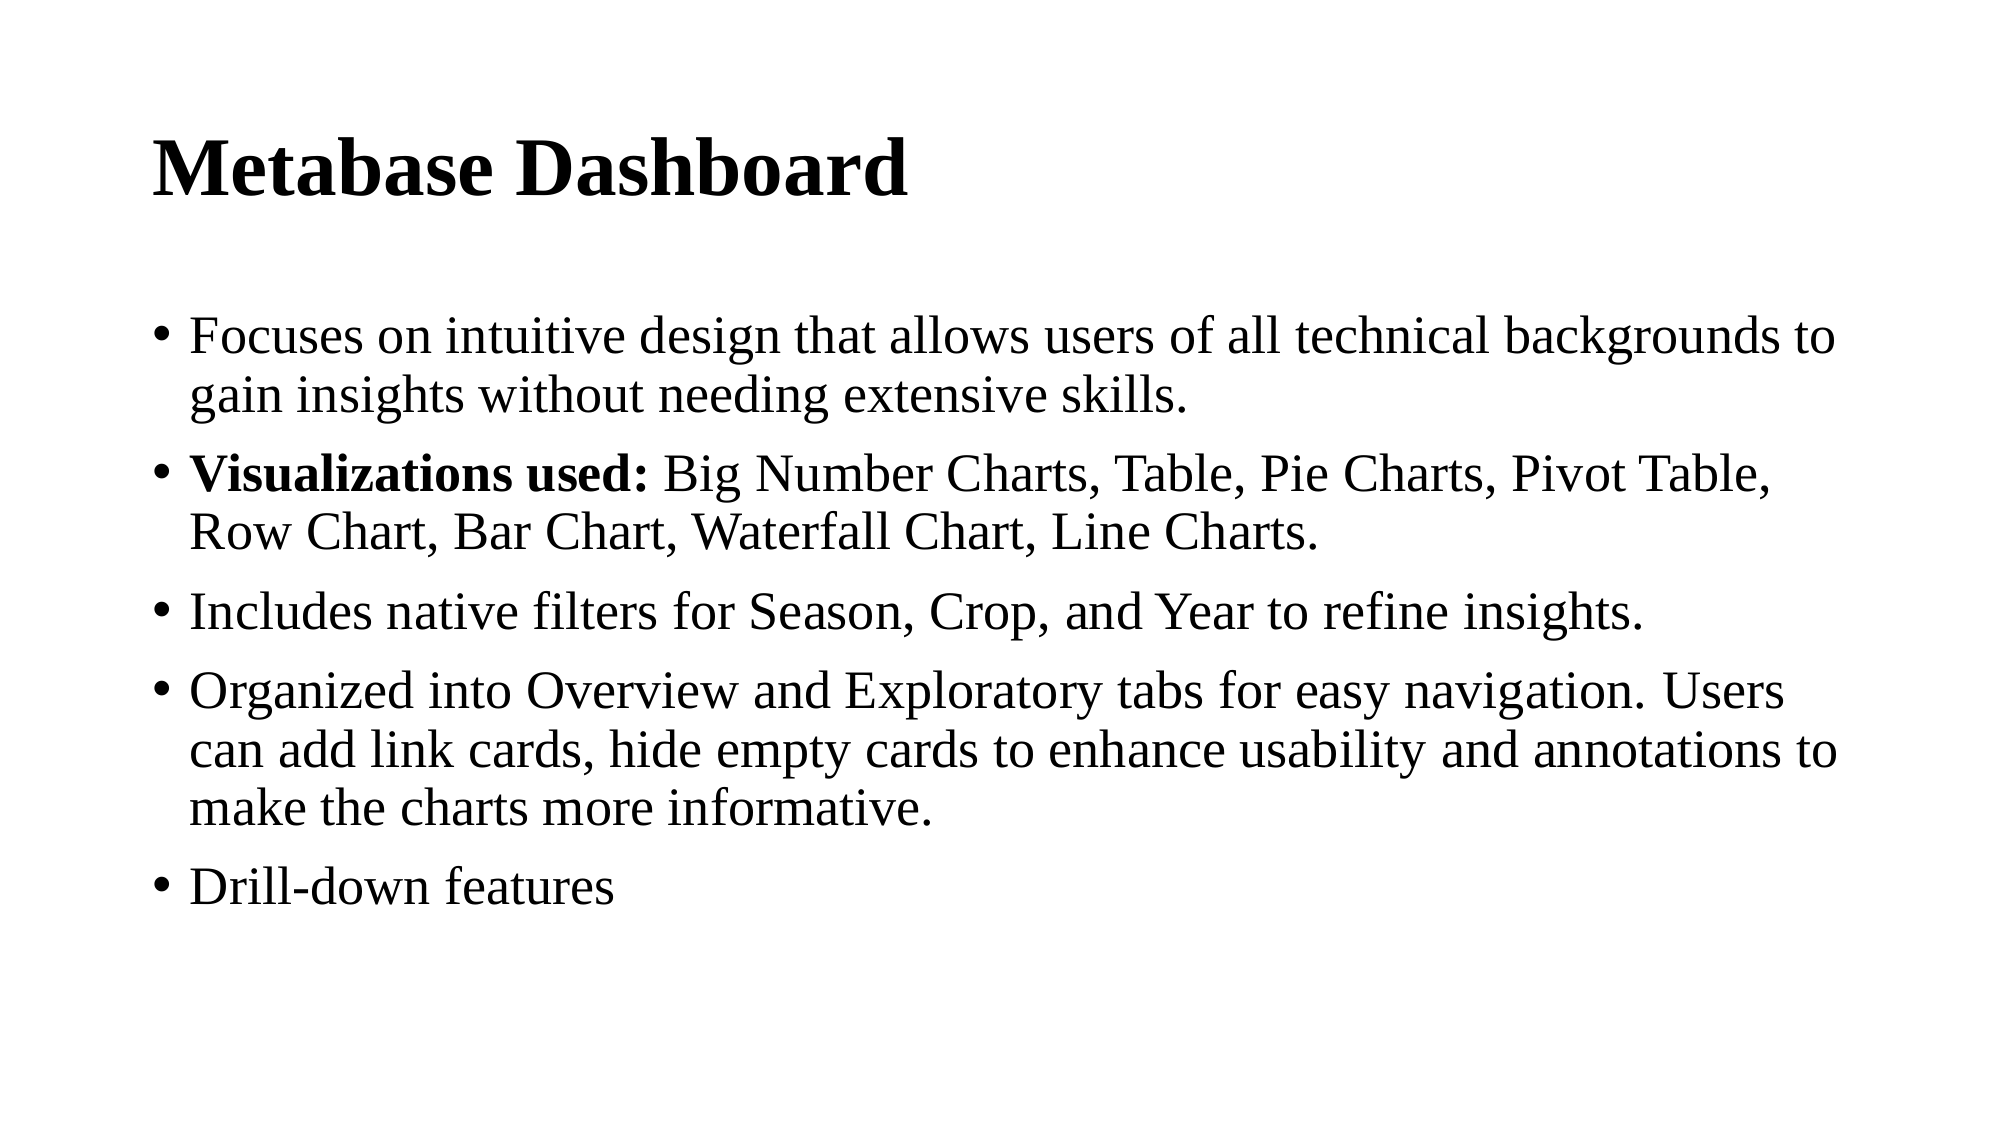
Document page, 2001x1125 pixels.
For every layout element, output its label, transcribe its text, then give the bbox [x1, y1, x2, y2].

list Focuses on intuitive design that allows users of all technical backgrounds to gain insights without needing extensive skills. Visualizations used: Big Number Charts, Table, Pie Charts, Pivot Table, Row Chart, Bar Chart, Waterfall Chart, Line Charts. Includes native filters for Season, Crop, and Year to refine insights. Organized into Overview and Exploratory tabs for easy navigation. Users can add link cards, hide empty cards to enhance usability and annotations to make the charts more informative. Drill-down features [137, 299, 1863, 1014]
title Metabase Dashboard [137, 59, 1863, 278]
